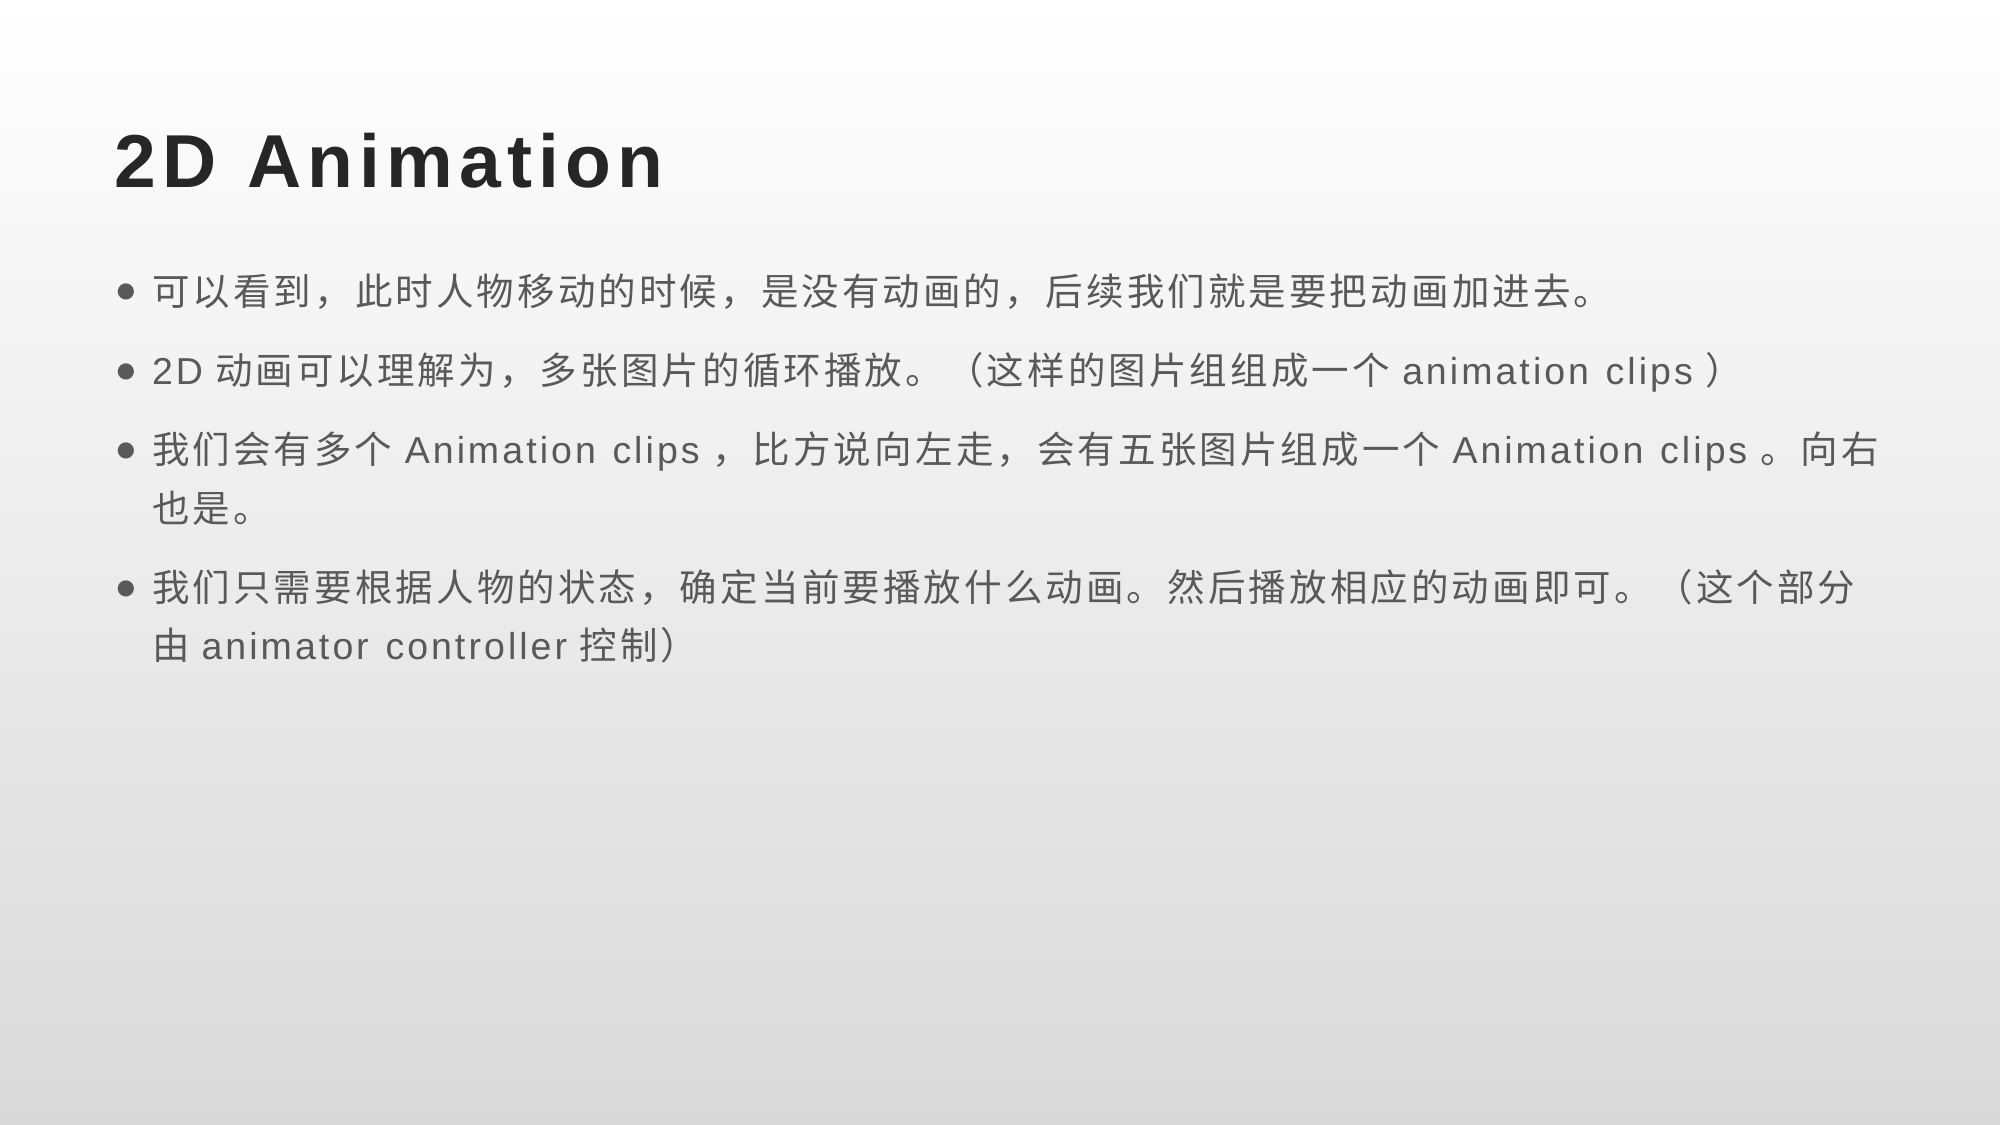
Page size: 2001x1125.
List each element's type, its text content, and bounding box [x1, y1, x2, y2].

list 可以看到，此时人物移动的时候，是没有动画的，后续我们就是要把动画加进去。 2D动画可以理解为，多张图片的循环播放。（这样的图片组组成一个animation clips） 我们会有多个Animation clips，比方说向左走，会有五张图片组成一个Animation clips。向右也是。 我们只需要根据人物的状态，确定当前要播放什么动画。然后播放相应的动画即可。（这个部分由animator controller控制） [99, 246, 1900, 1026]
title 2D Animation [99, 99, 1900, 216]
